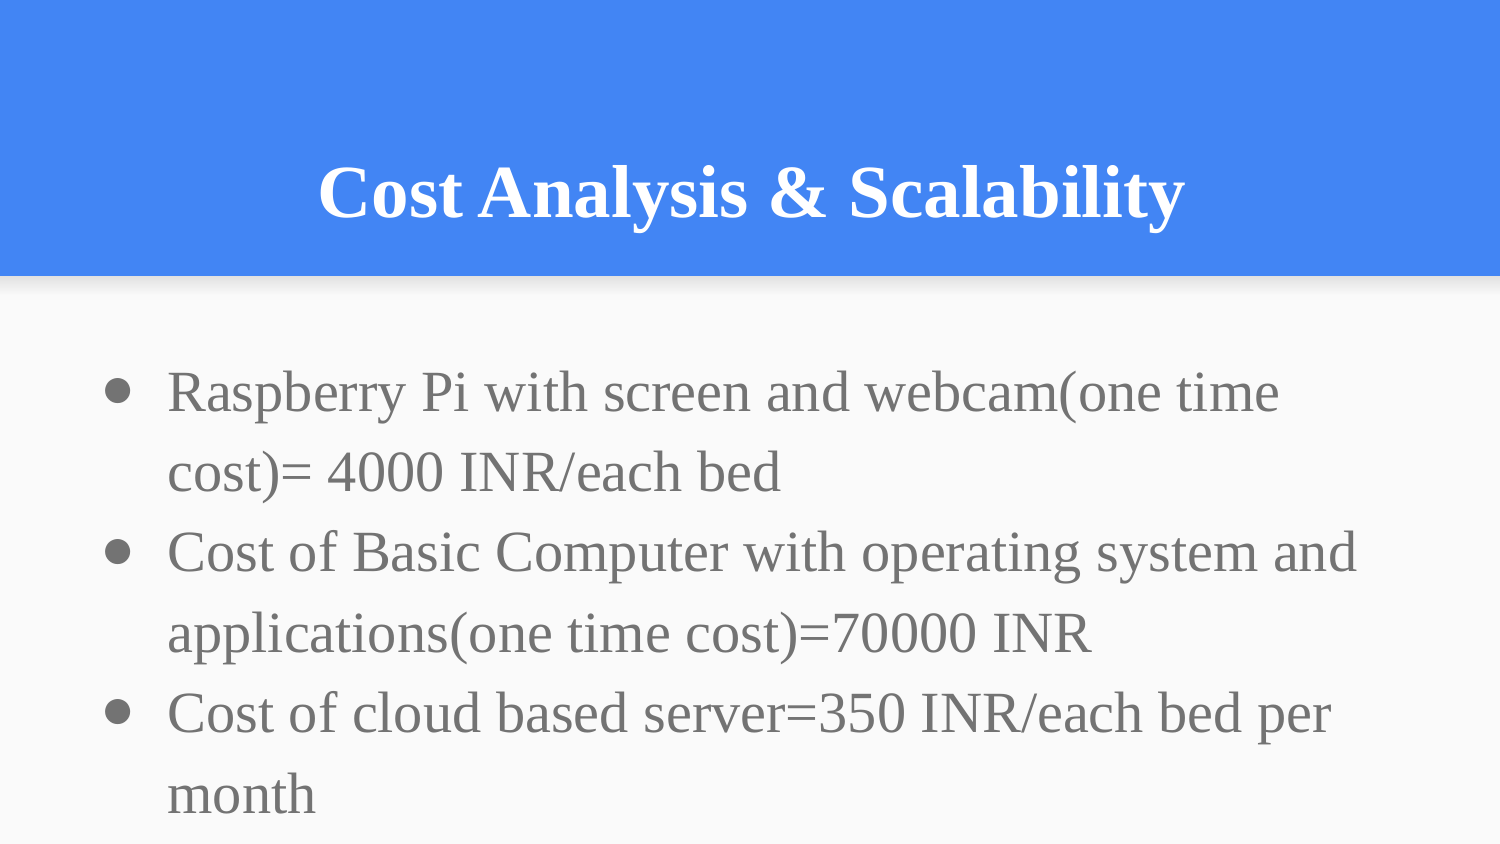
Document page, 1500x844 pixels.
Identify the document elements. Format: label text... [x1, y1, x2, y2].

list Raspberry Pi with screen and webcam(one time cost)= 4000 INR/each bed Cost of Basic Computer with operating system and applications(one time cost)=70000 INR Cost of cloud based server=350 INR/each bed per month [77, 327, 1427, 772]
title Cost Analysis & Scalability [77, 121, 1427, 248]
